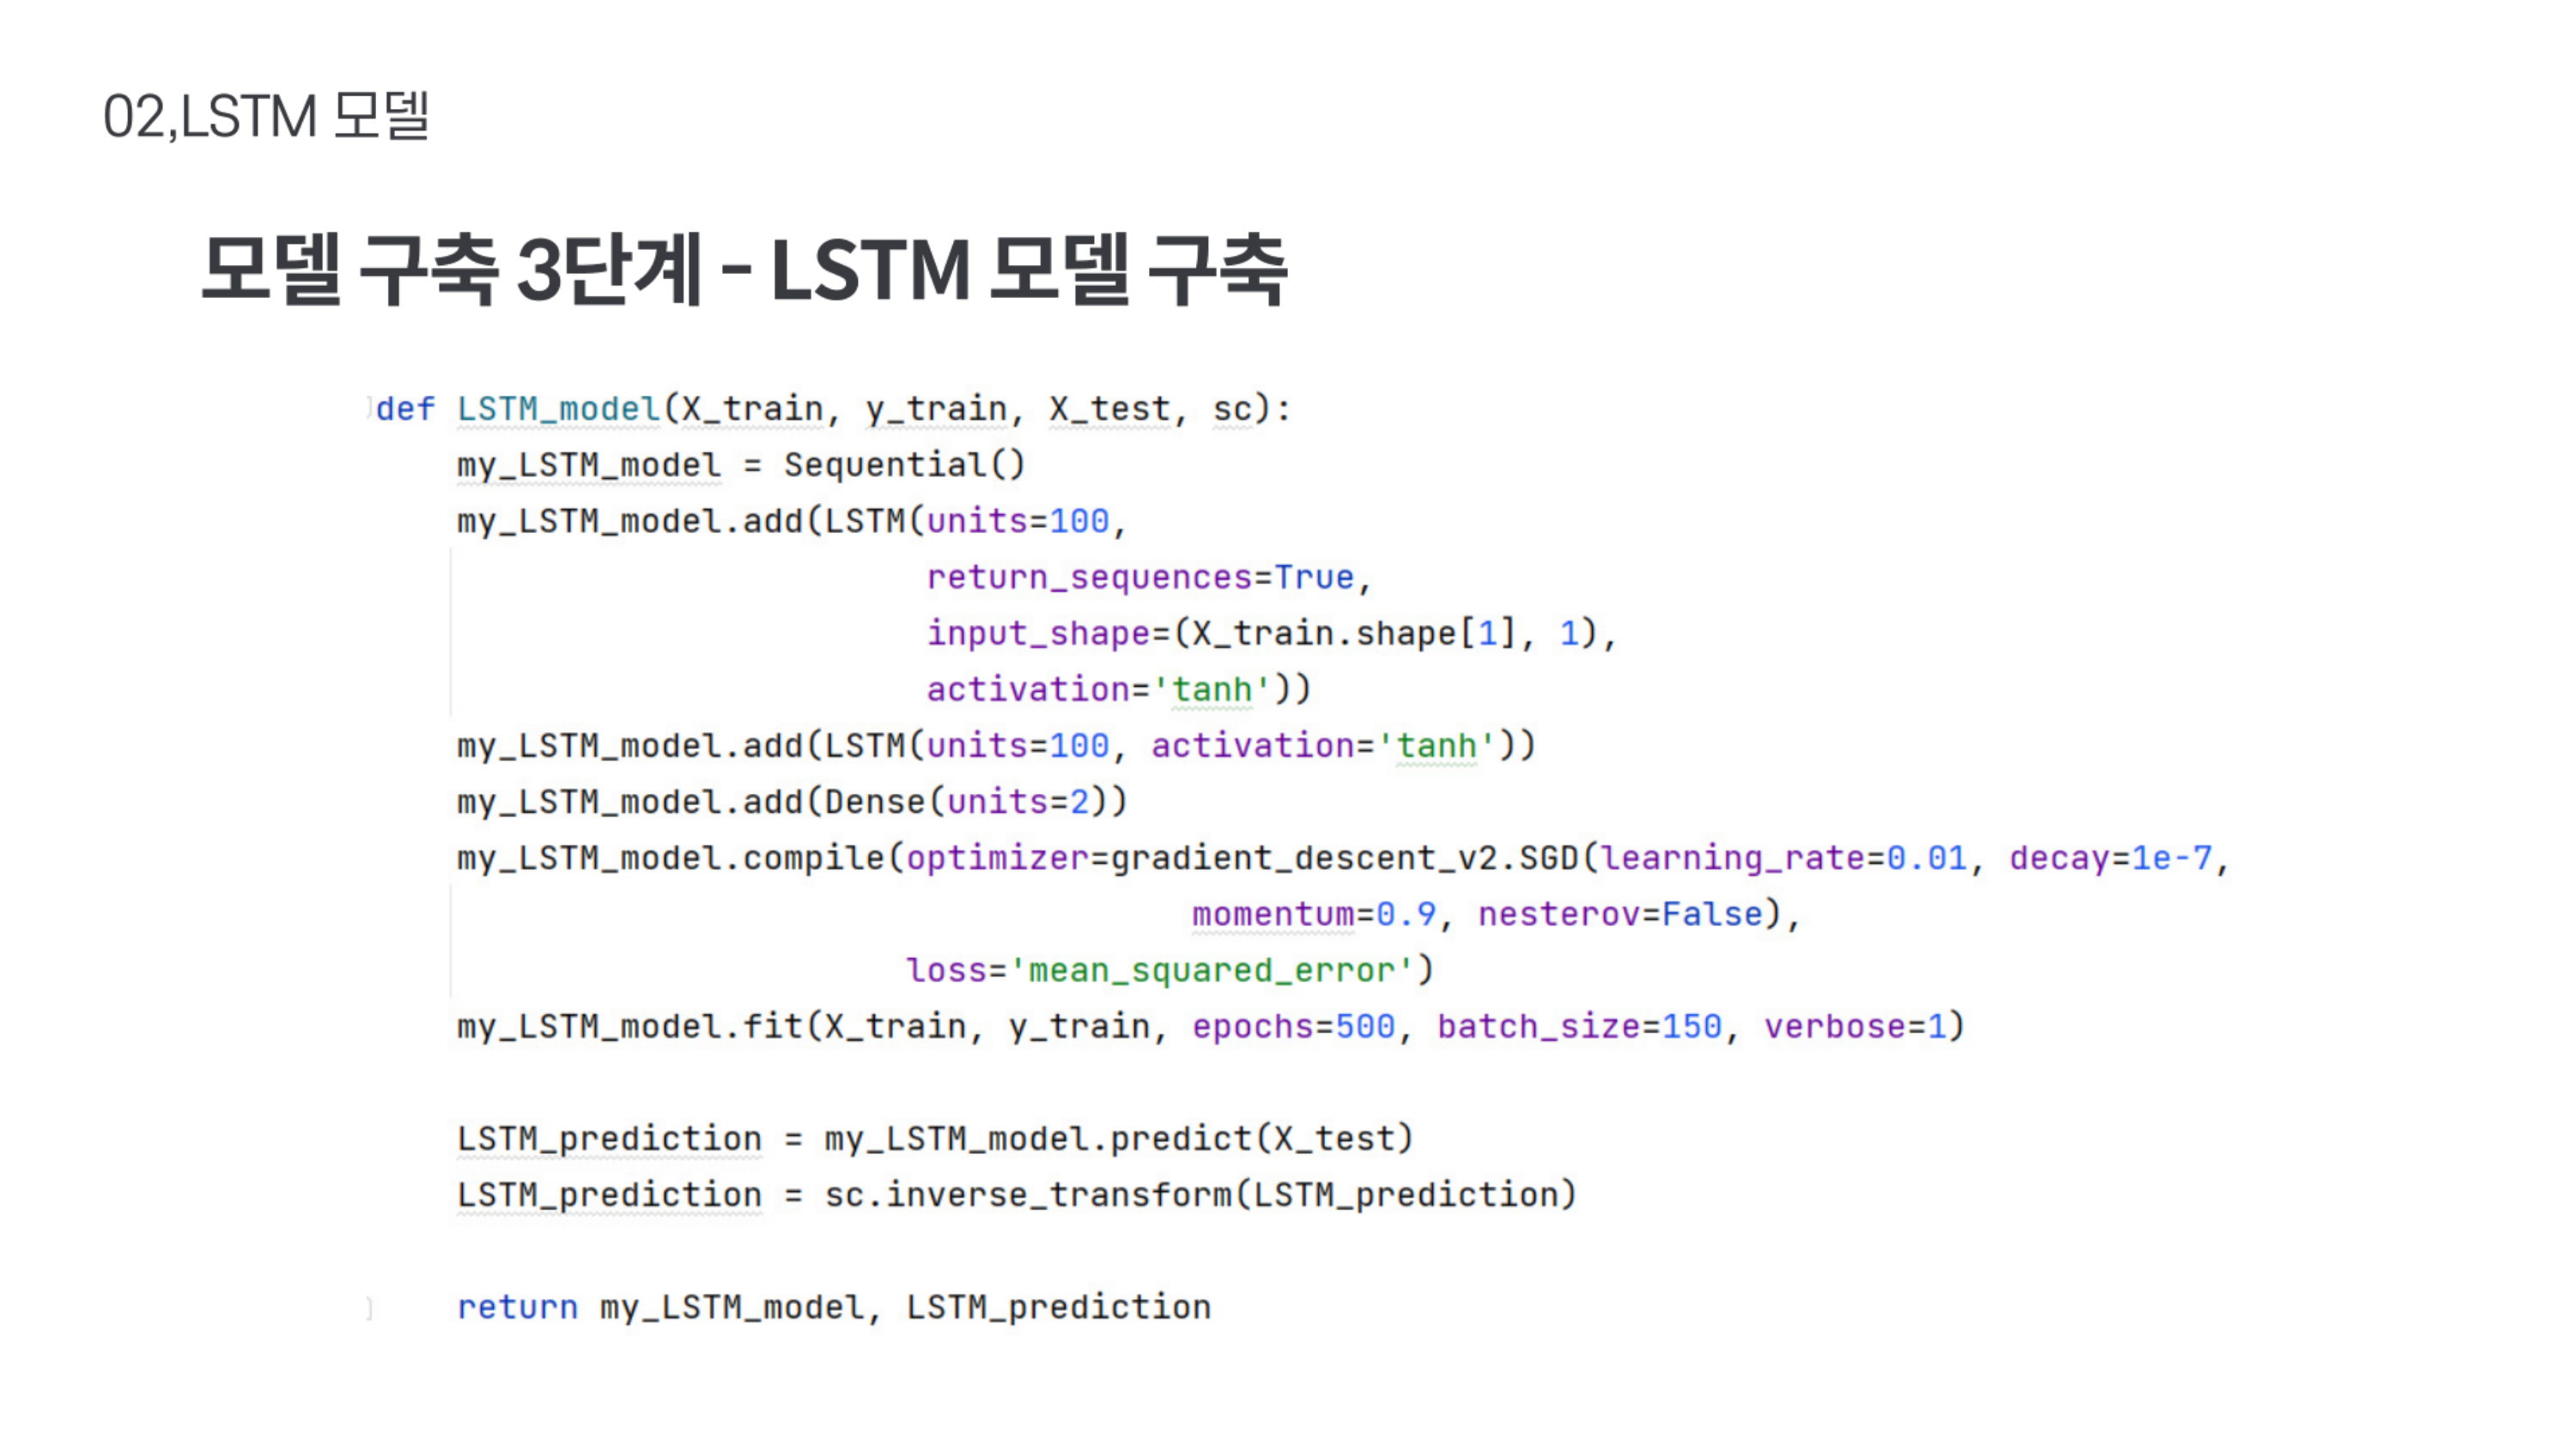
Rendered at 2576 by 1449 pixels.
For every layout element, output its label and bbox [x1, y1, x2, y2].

picture [94, 70, 453, 169]
text_box [367, 383, 2259, 1337]
picture [186, 197, 1324, 343]
